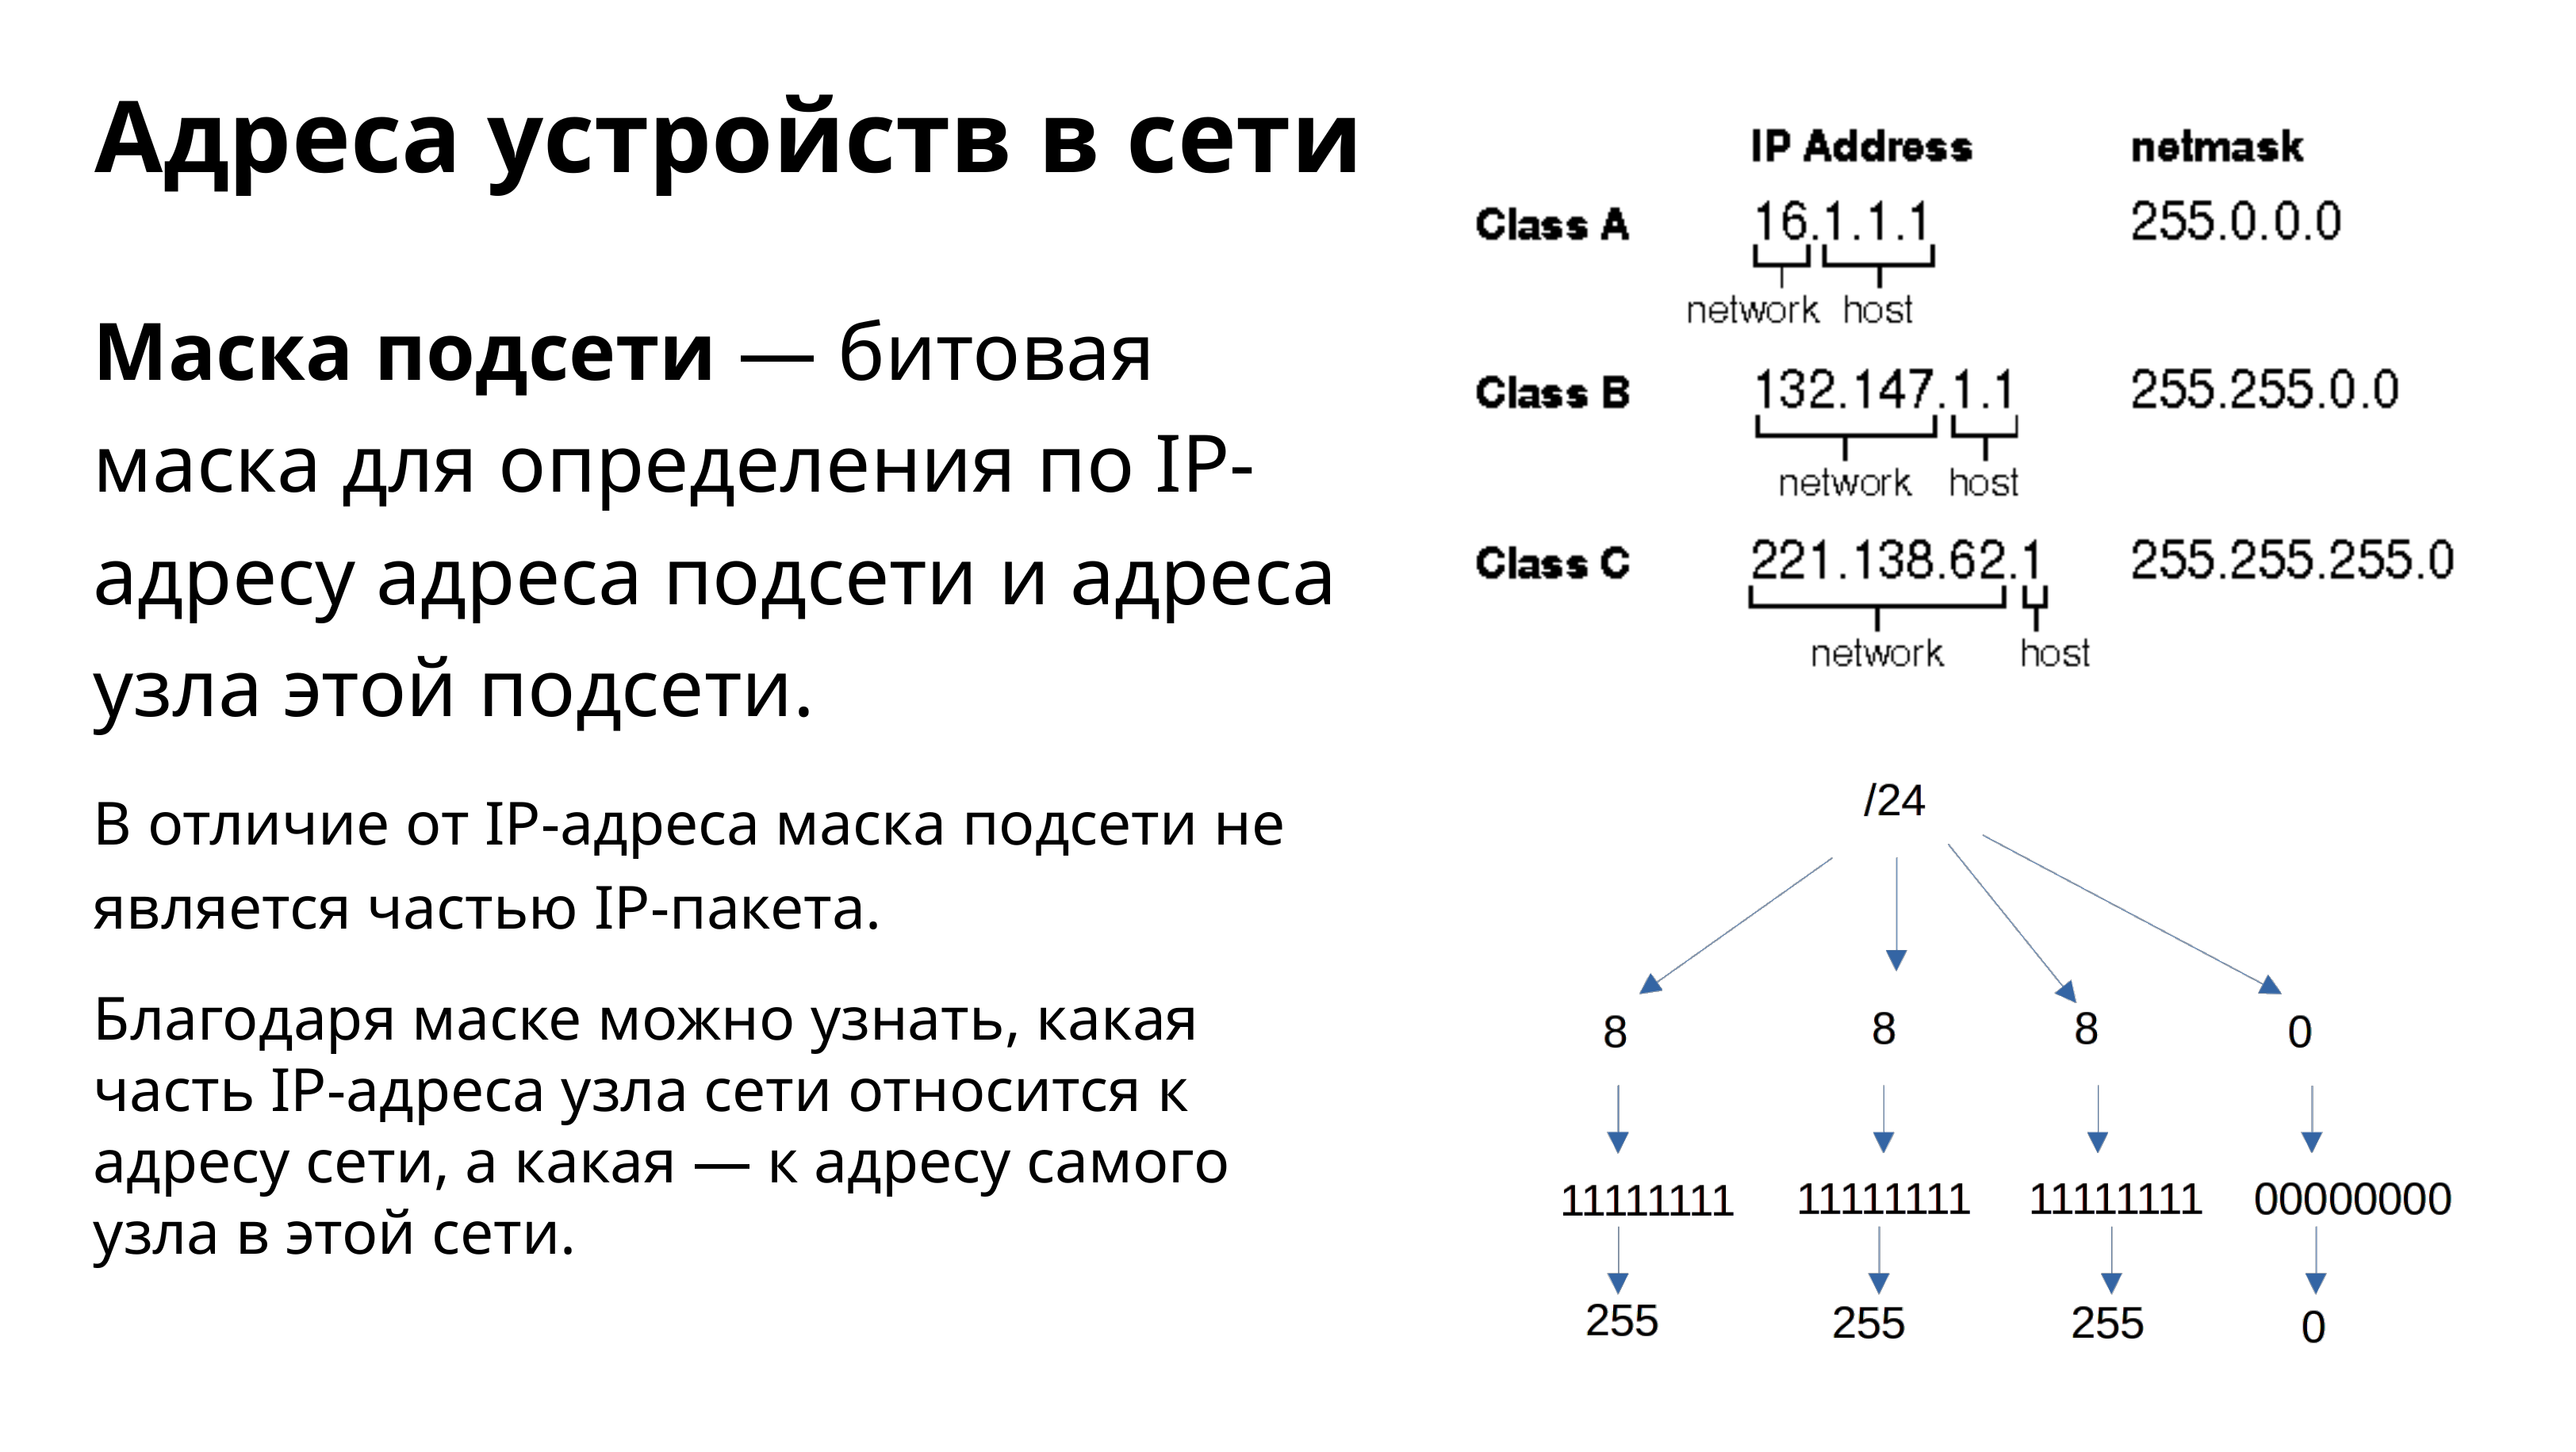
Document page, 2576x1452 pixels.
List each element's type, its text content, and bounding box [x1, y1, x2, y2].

text_box Маска подсети — битовая маска для определения по IP-адресу адреса подсети и адреса узла этой подсети. В отличие от IP-адреса маска подсети не является частью IP-пакета. Благодаря маске можно узнать, какая часть IP-адреса узла сети относится к адресу сети, а какая — к адресу самого узла в этой сети. [93, 283, 1364, 1266]
text_box Адреса устройств в сети [93, 73, 2143, 193]
picture [1489, 753, 2517, 1412]
picture [1457, 100, 2475, 692]
